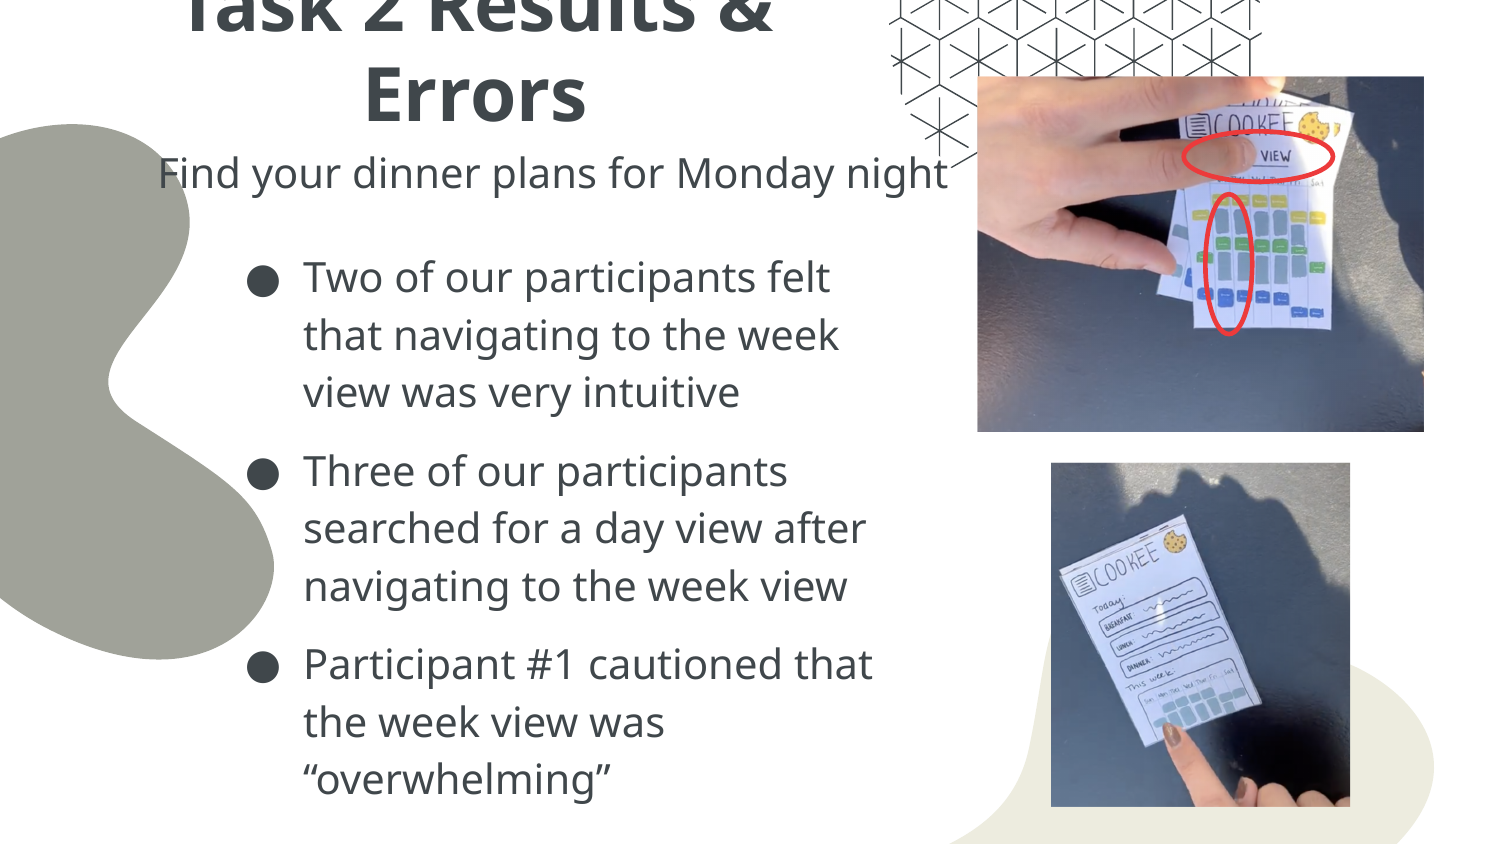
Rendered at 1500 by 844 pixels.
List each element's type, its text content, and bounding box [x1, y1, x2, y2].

title Task 2 Results & Errors [43, 33, 907, 152]
text_box Two of our participants felt that navigating to the week view was very intuitive Three of our participants searched for a day view after navigating to the week view Participant #1 cautioned that the week view was “overwhelming” [213, 228, 919, 818]
picture [978, 31, 1423, 806]
subtitle Find your dinner plans for Monday night [98, 131, 977, 335]
